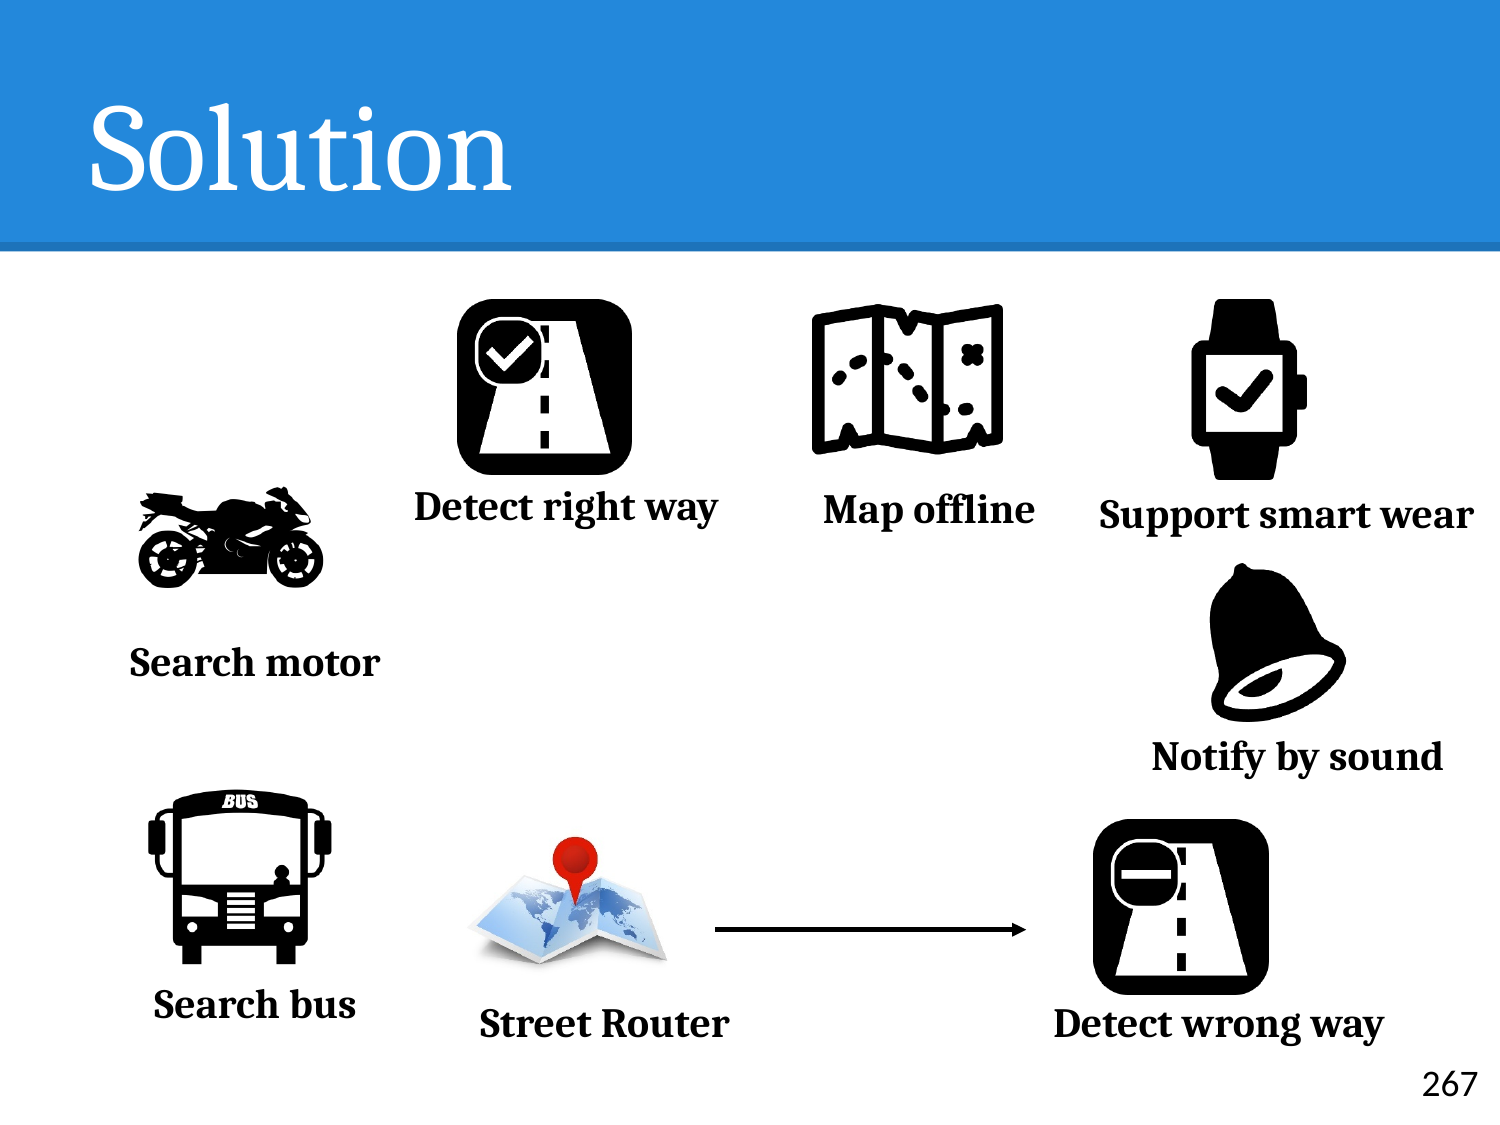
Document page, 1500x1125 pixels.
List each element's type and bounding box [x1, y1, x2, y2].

title [75, 45, 1425, 233]
text_box [456, 804, 1413, 1055]
text_box [1159, 563, 1437, 780]
text_box [111, 299, 744, 694]
text_box [1074, 299, 1500, 545]
slide_number [1403, 1038, 1494, 1125]
text_box [803, 284, 1056, 540]
text_box [136, 783, 376, 1035]
